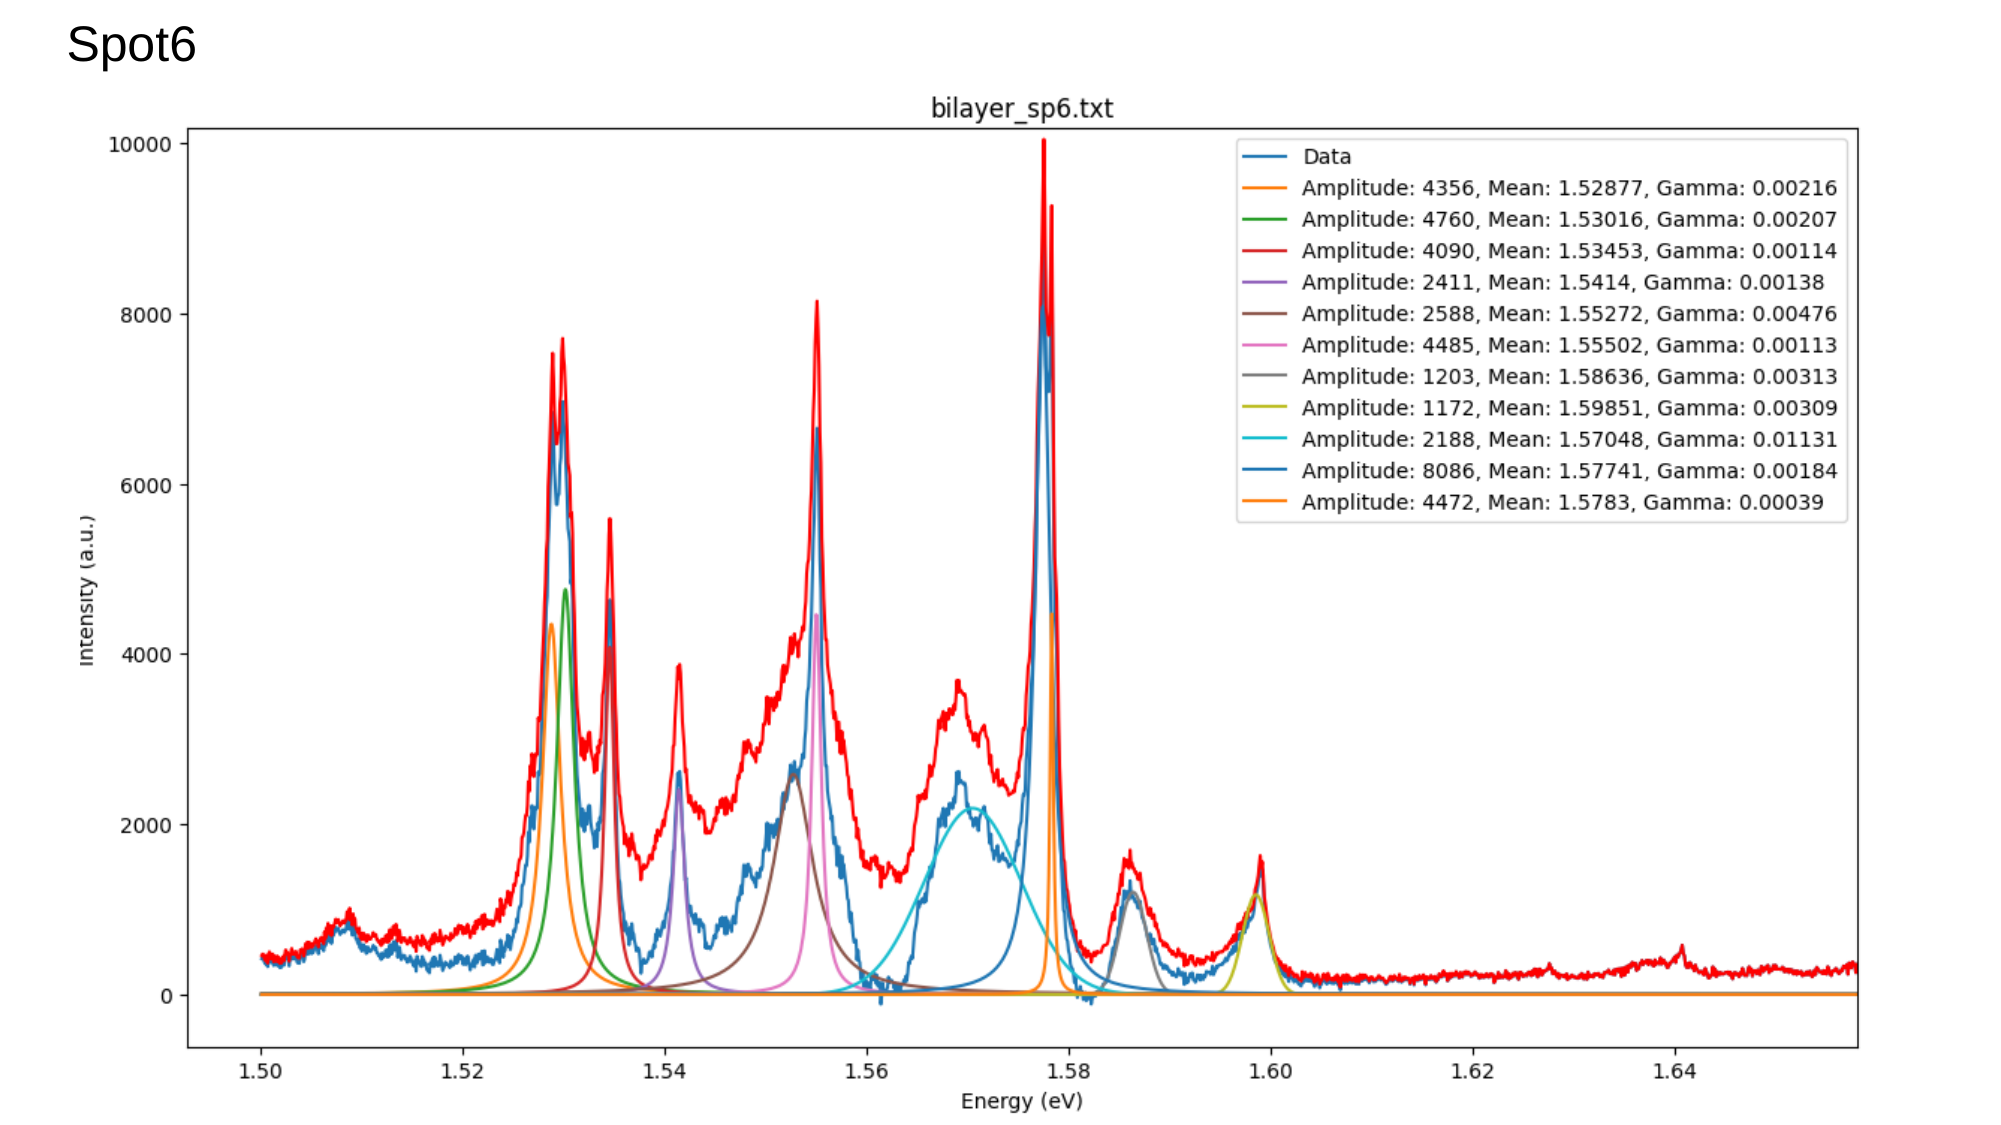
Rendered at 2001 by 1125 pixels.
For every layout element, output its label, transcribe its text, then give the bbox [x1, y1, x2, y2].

picture [79, 90, 1864, 1116]
text_box Spot6 [51, 4, 452, 80]
